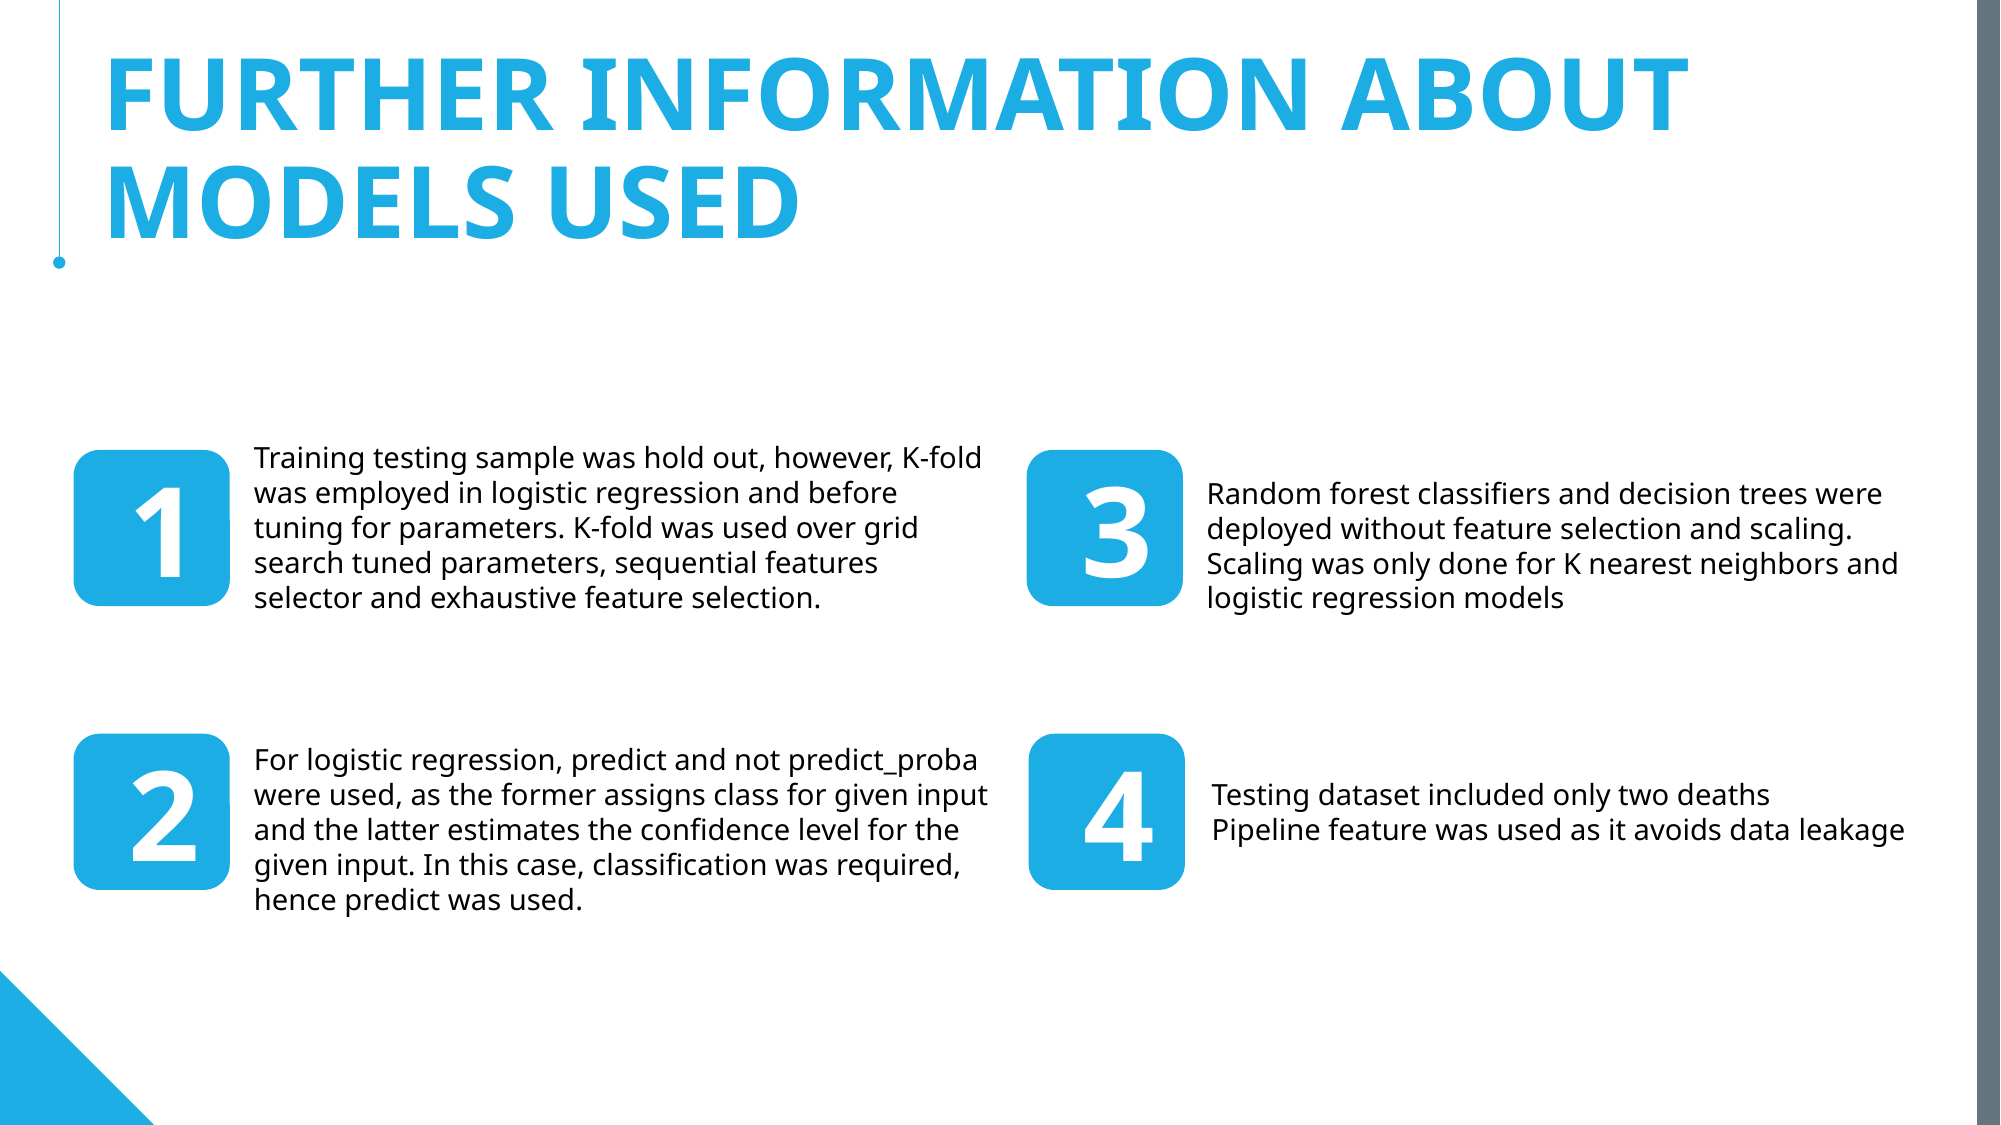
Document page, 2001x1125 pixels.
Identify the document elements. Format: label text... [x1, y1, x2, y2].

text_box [73, 728, 991, 896]
text_box Training testing sample was hold out, however, K-fold was employed in logistic regression and before tuning for parameters. K-fold was used over grid search tuned parameters, sequential features selector and exhaustive feature selection. [254, 439, 991, 615]
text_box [1028, 728, 1948, 896]
text_box FURTHER INFORMATION ABOUT MODELS USED [102, 44, 1776, 261]
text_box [1026, 444, 1908, 612]
text_box [1976, 0, 2000, 1125]
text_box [73, 444, 230, 612]
text_box [0, 969, 156, 1125]
